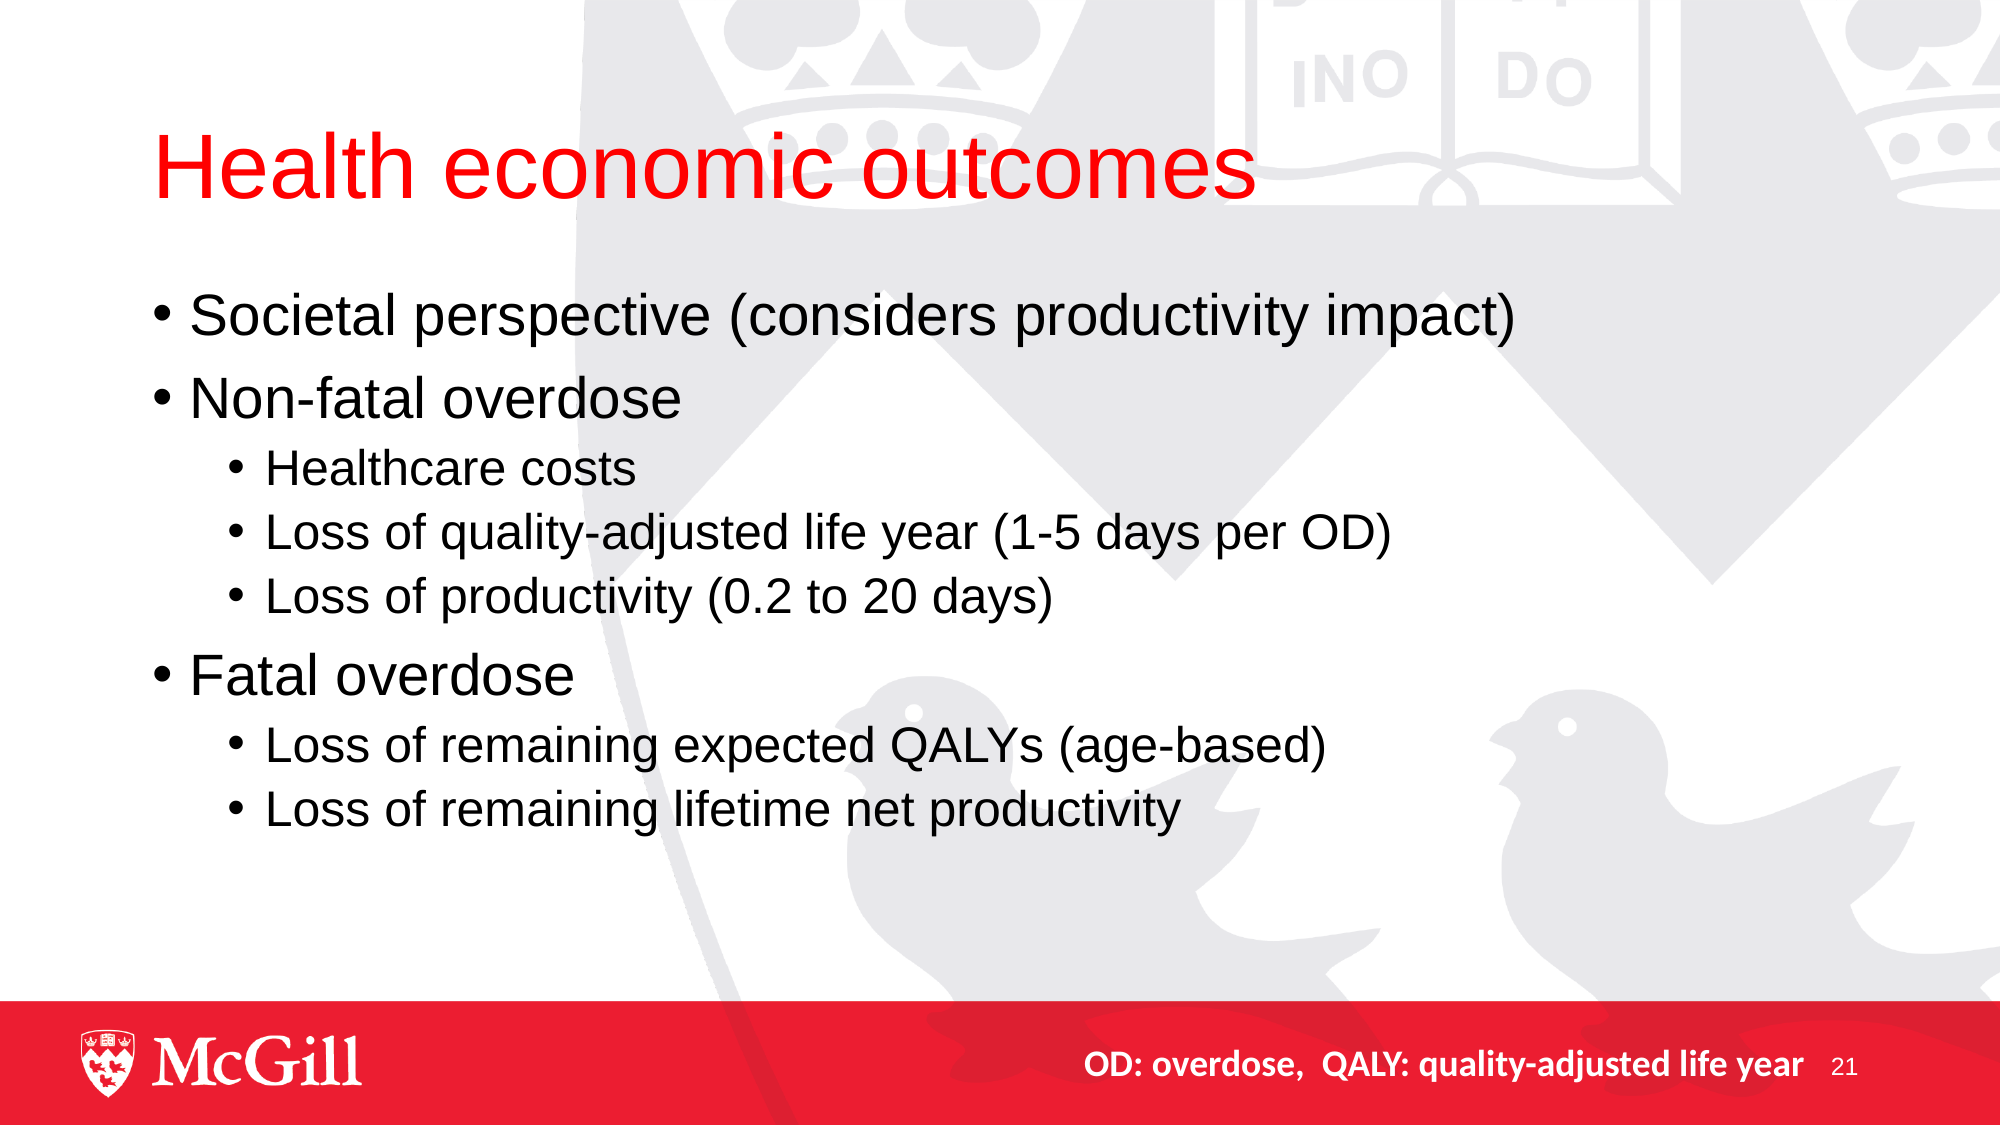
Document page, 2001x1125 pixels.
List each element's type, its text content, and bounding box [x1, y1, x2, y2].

slide_number 21 [1766, 1035, 1874, 1096]
text_box OD: overdose, QALY: quality-adjusted life year [744, 1031, 1820, 1092]
list Societal perspective (considers productivity impact) Non-fatal overdose Healthcare costs Loss of quality-adjusted life year (1-5 days per OD) Loss of productivity (0.2 to 20 days) Fatal overdose Loss of remaining expected QALYs (age-based) Loss of remaining lifetime net productivity [137, 277, 1863, 992]
title Health economic outcomes [137, 59, 1863, 277]
picture [0, 0, 2000, 1125]
